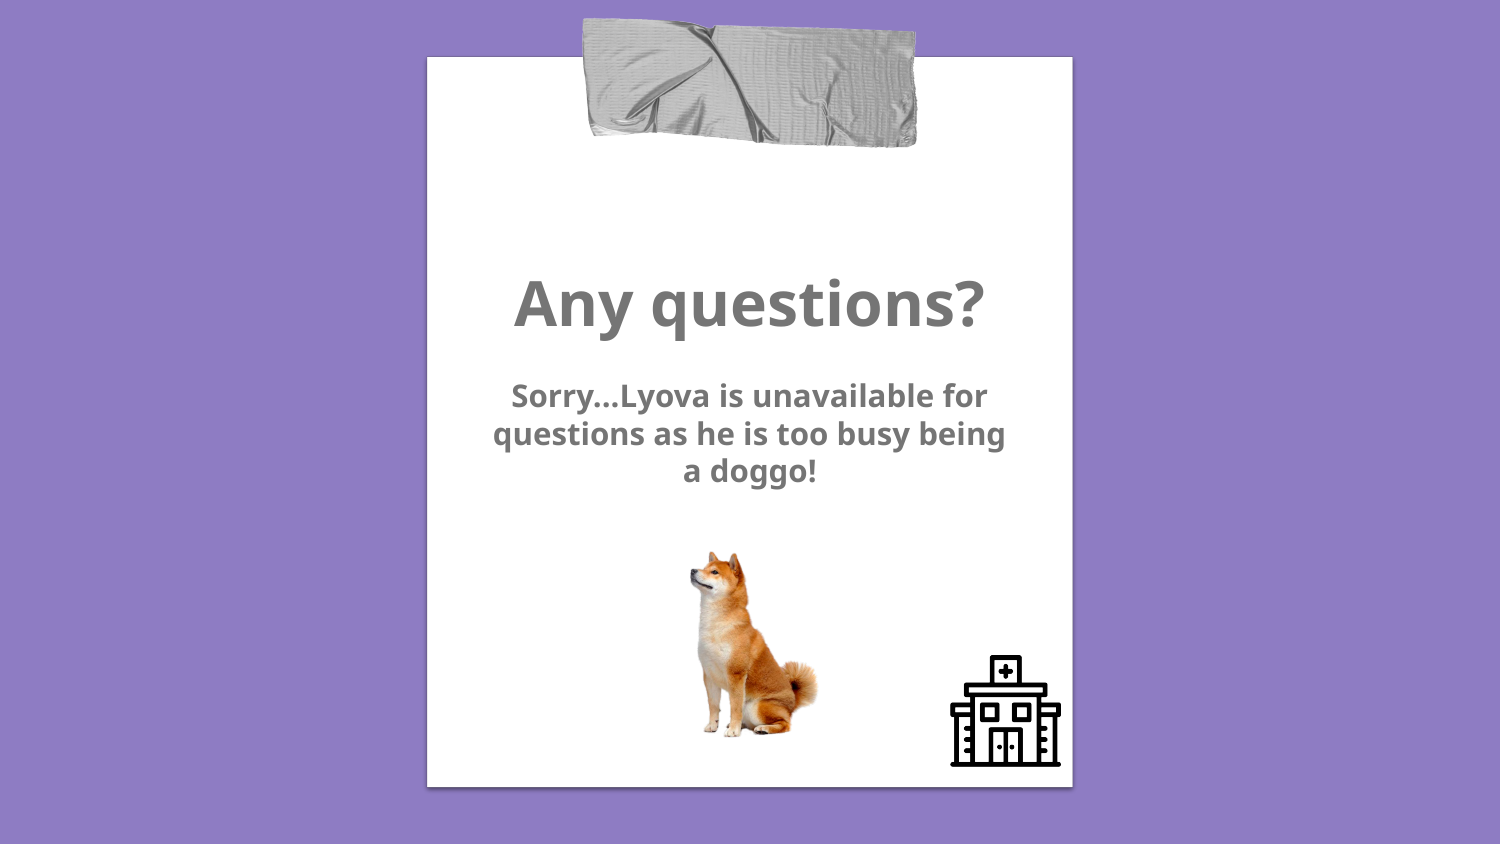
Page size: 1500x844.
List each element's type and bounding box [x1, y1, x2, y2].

picture [400, 16, 1100, 818]
